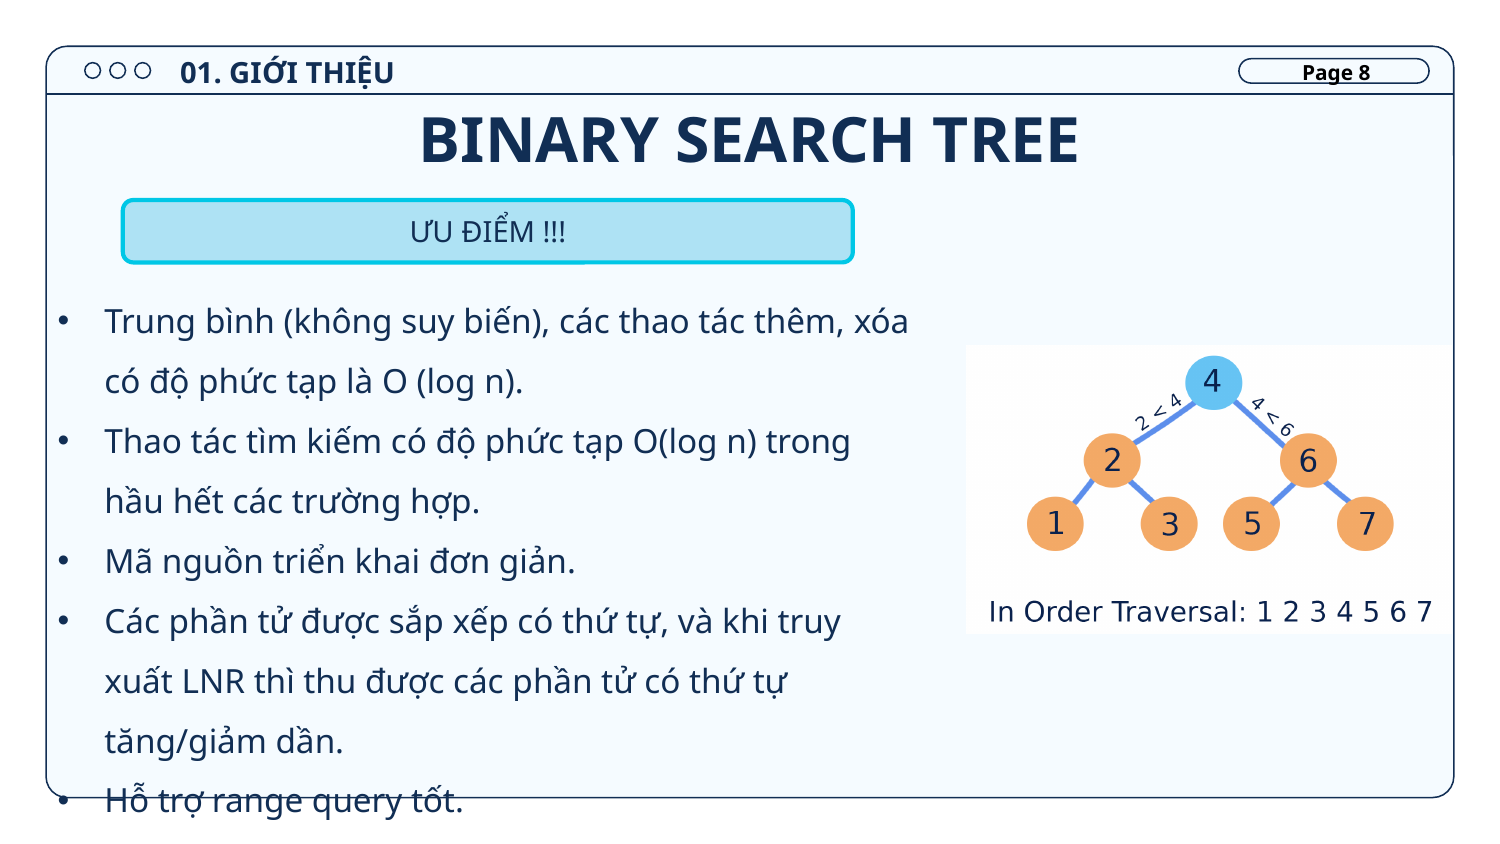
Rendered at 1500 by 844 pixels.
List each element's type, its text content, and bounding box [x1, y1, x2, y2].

title BINARY SEARCH TREE [118, 85, 1382, 180]
picture [965, 345, 1453, 634]
subtitle Trung bình (không suy biến), các thao tác thêm, xóa có độ phức tạp là O (log n). Thao tác tìm kiếm có độ phức tạp O(log n) trong hầu hết các trường hợp. Mã nguồn triển khai đơn giản. Các phần tử được sắp xếp có thứ tự, và khi truy xuất LNR thì thu được các phần tử có thứ tự tăng/giảm dần. Hỗ trợ range query tốt. [42, 265, 934, 795]
text_box ƯU ĐIỂM !!! [120, 197, 855, 265]
text_box Page 8 [1287, 52, 1398, 92]
text_box 01. GIỚI THIỆU [160, 39, 415, 109]
